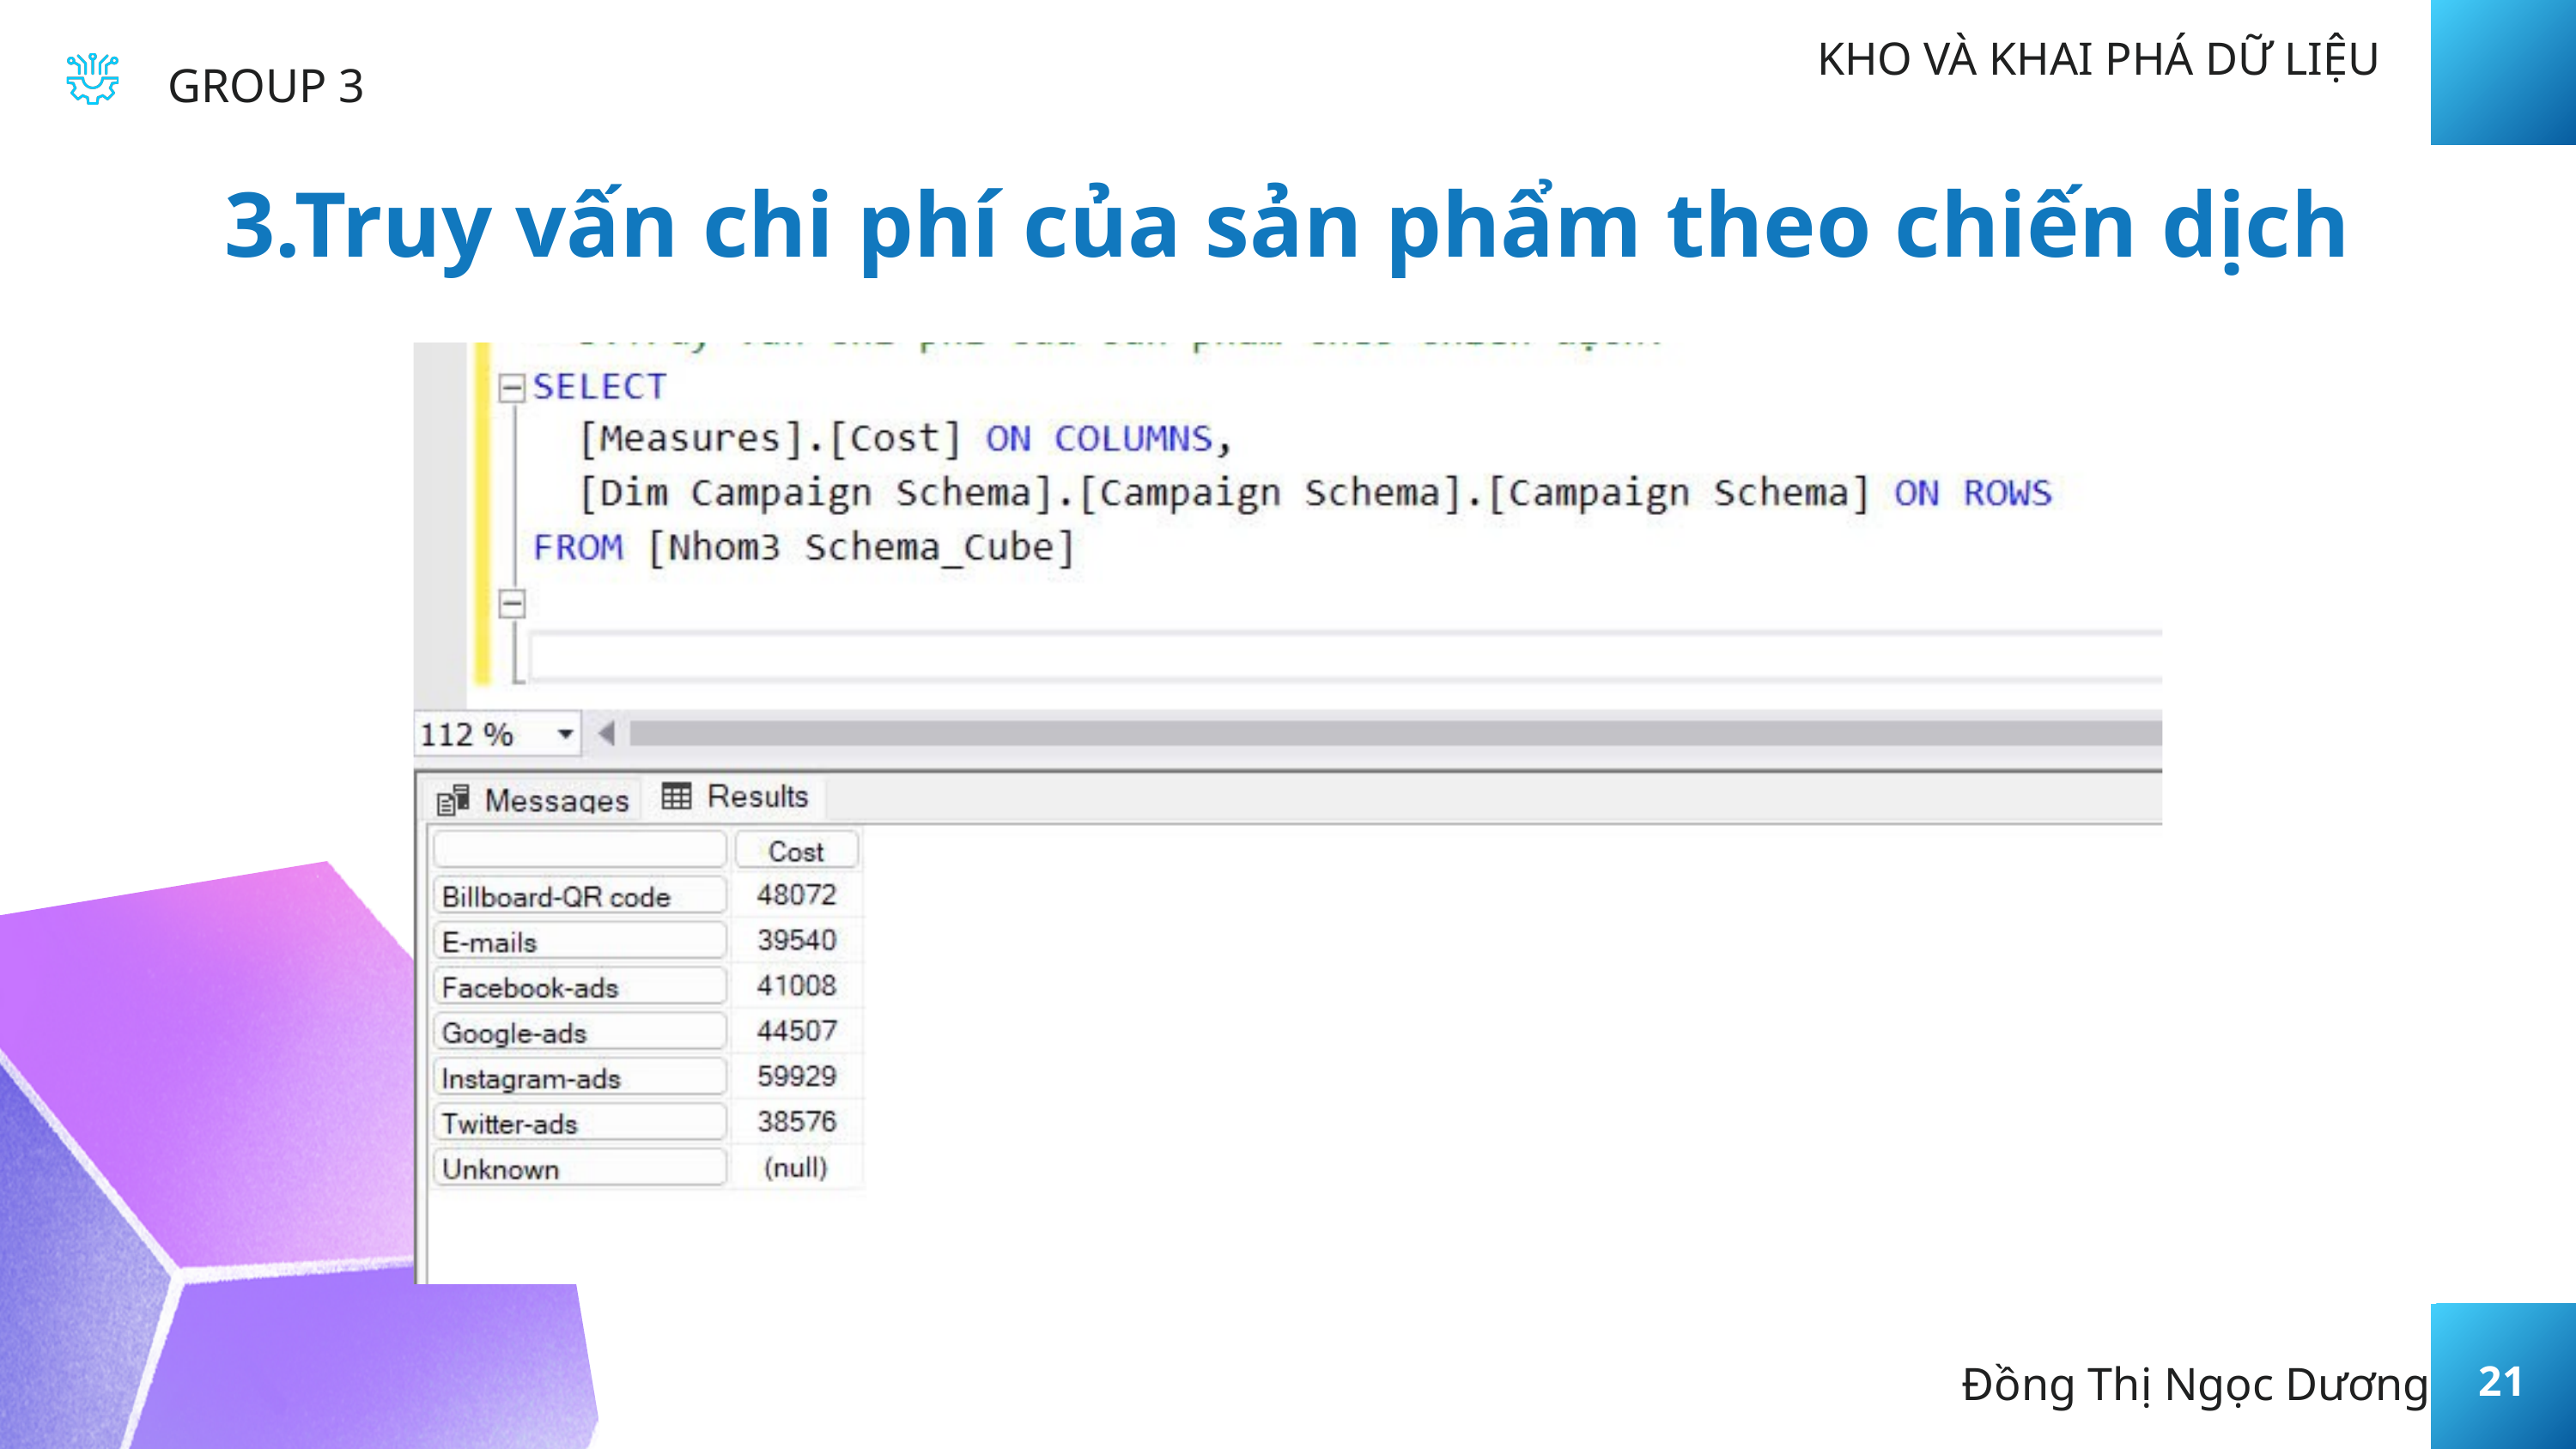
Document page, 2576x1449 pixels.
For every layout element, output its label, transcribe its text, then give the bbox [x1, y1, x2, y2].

text_box [413, 343, 2163, 1284]
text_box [2430, 1303, 2576, 1449]
text_box Đồng Thị Ngọc Dương [1961, 1346, 2426, 1410]
text_box 3.Truy vấn chi phí của sản phẩm theo chiến dịch [194, 176, 2382, 276]
text_box KHO VÀ KHAI PHÁ DỮ LIỆU [1817, 21, 2426, 84]
text_box [0, 846, 604, 1449]
text_box GROUP 3 [167, 46, 667, 112]
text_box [2430, 0, 2576, 145]
text_box [66, 53, 119, 105]
